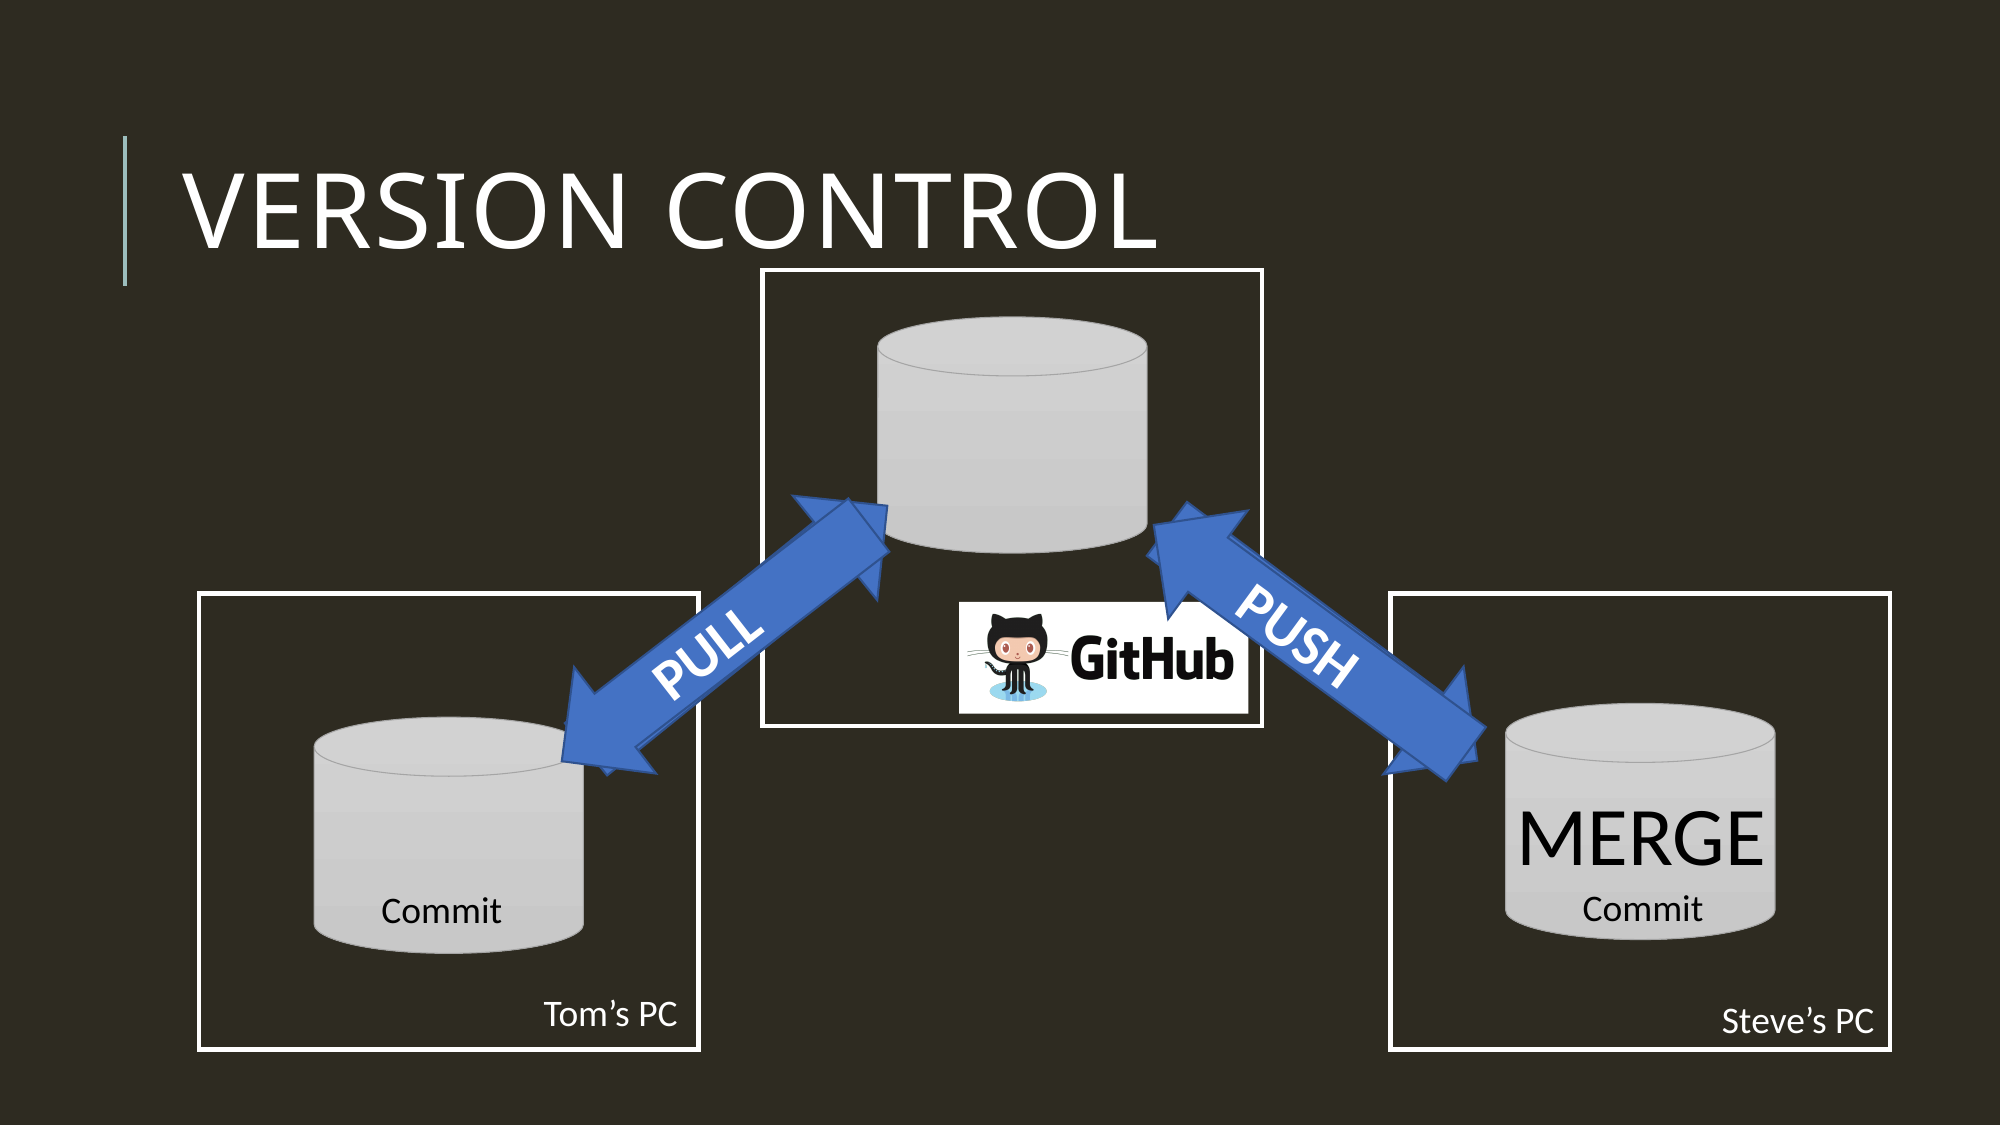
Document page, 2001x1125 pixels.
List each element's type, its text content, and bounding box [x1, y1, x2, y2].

text_box Tom’s PC [528, 981, 841, 1042]
text_box [199, 593, 699, 1050]
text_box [1115, 572, 1504, 707]
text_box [762, 269, 1263, 727]
text_box Commit [366, 878, 566, 939]
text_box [521, 575, 910, 711]
text_box Steve’s PC [1706, 988, 2000, 1049]
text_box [1508, 577, 1516, 713]
title Version Control [168, 96, 1763, 342]
text_box [1390, 593, 1891, 1050]
text_box MERGE [1501, 774, 1833, 890]
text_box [542, 560, 931, 695]
text_box Commit [1567, 876, 1767, 937]
